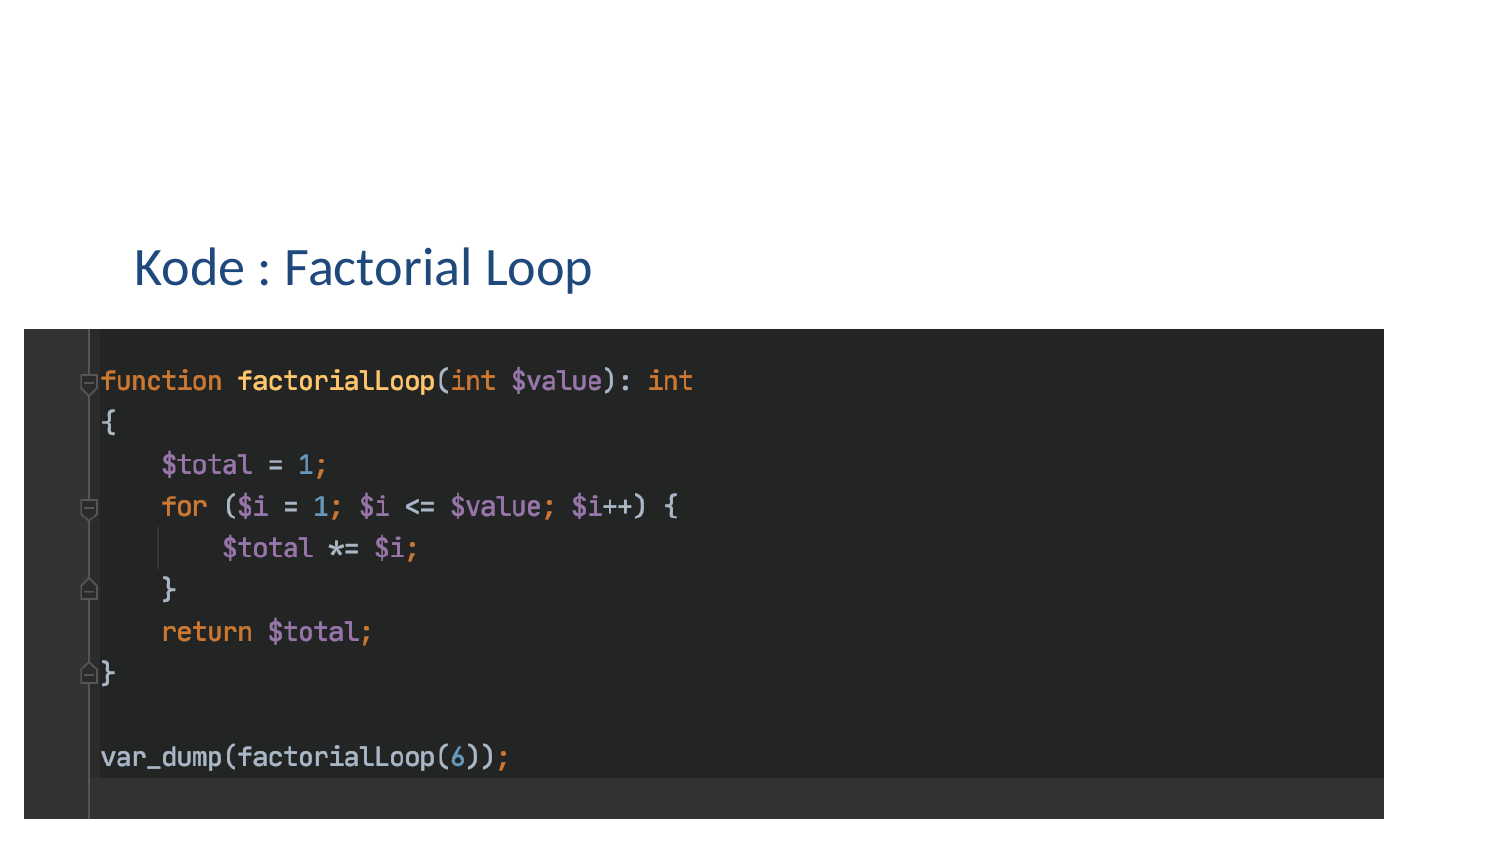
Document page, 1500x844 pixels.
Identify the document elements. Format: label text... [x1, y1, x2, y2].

picture [24, 328, 1384, 819]
title Kode : Factorial Loop [119, 216, 1381, 305]
